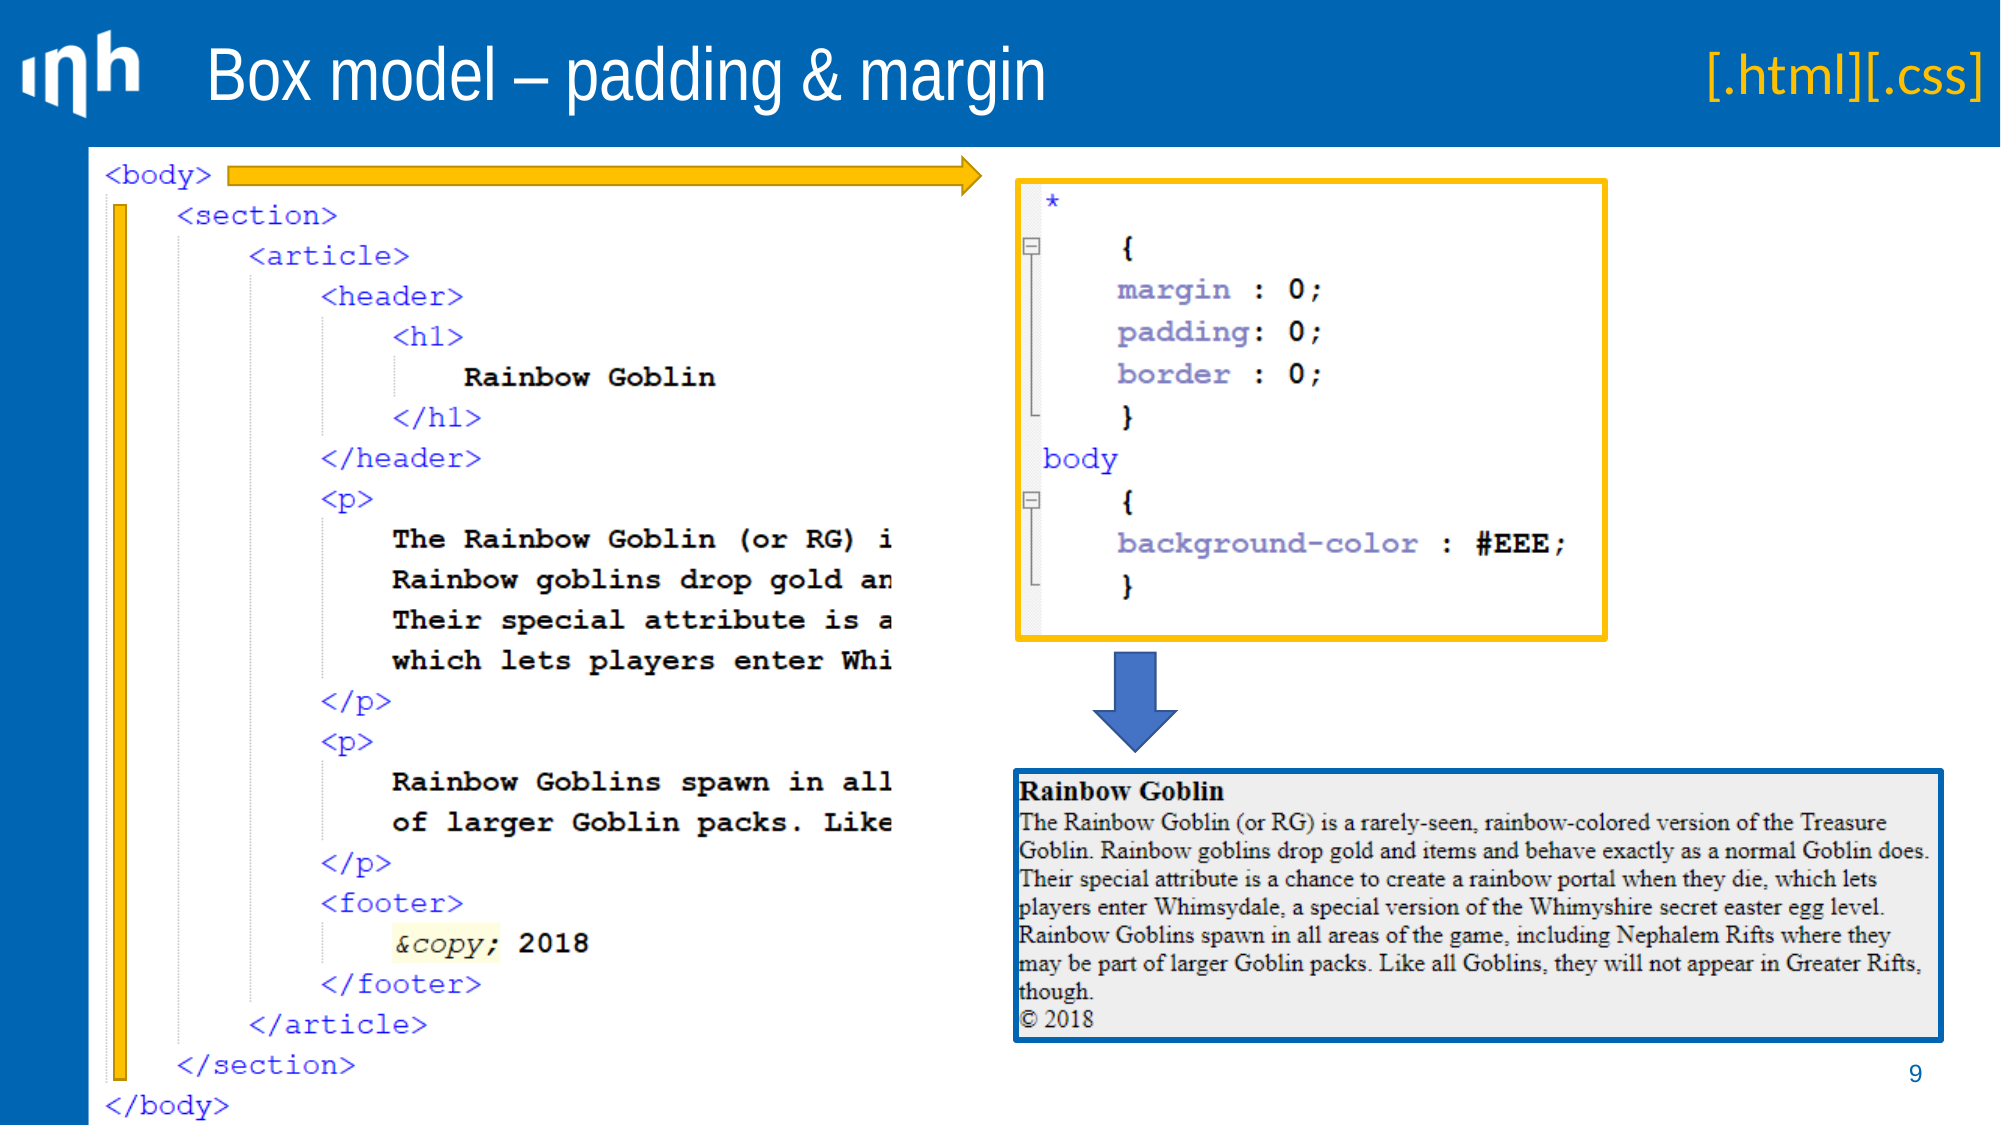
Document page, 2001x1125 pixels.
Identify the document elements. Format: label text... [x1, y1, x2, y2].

text_box [.html][.css] [1537, 28, 2000, 114]
text_box [1313, 183, 1985, 1011]
text_box 9 [1782, 1043, 1938, 1103]
picture [0, 0, 2001, 1125]
text_box Box model – padding & margin [191, 18, 1691, 125]
